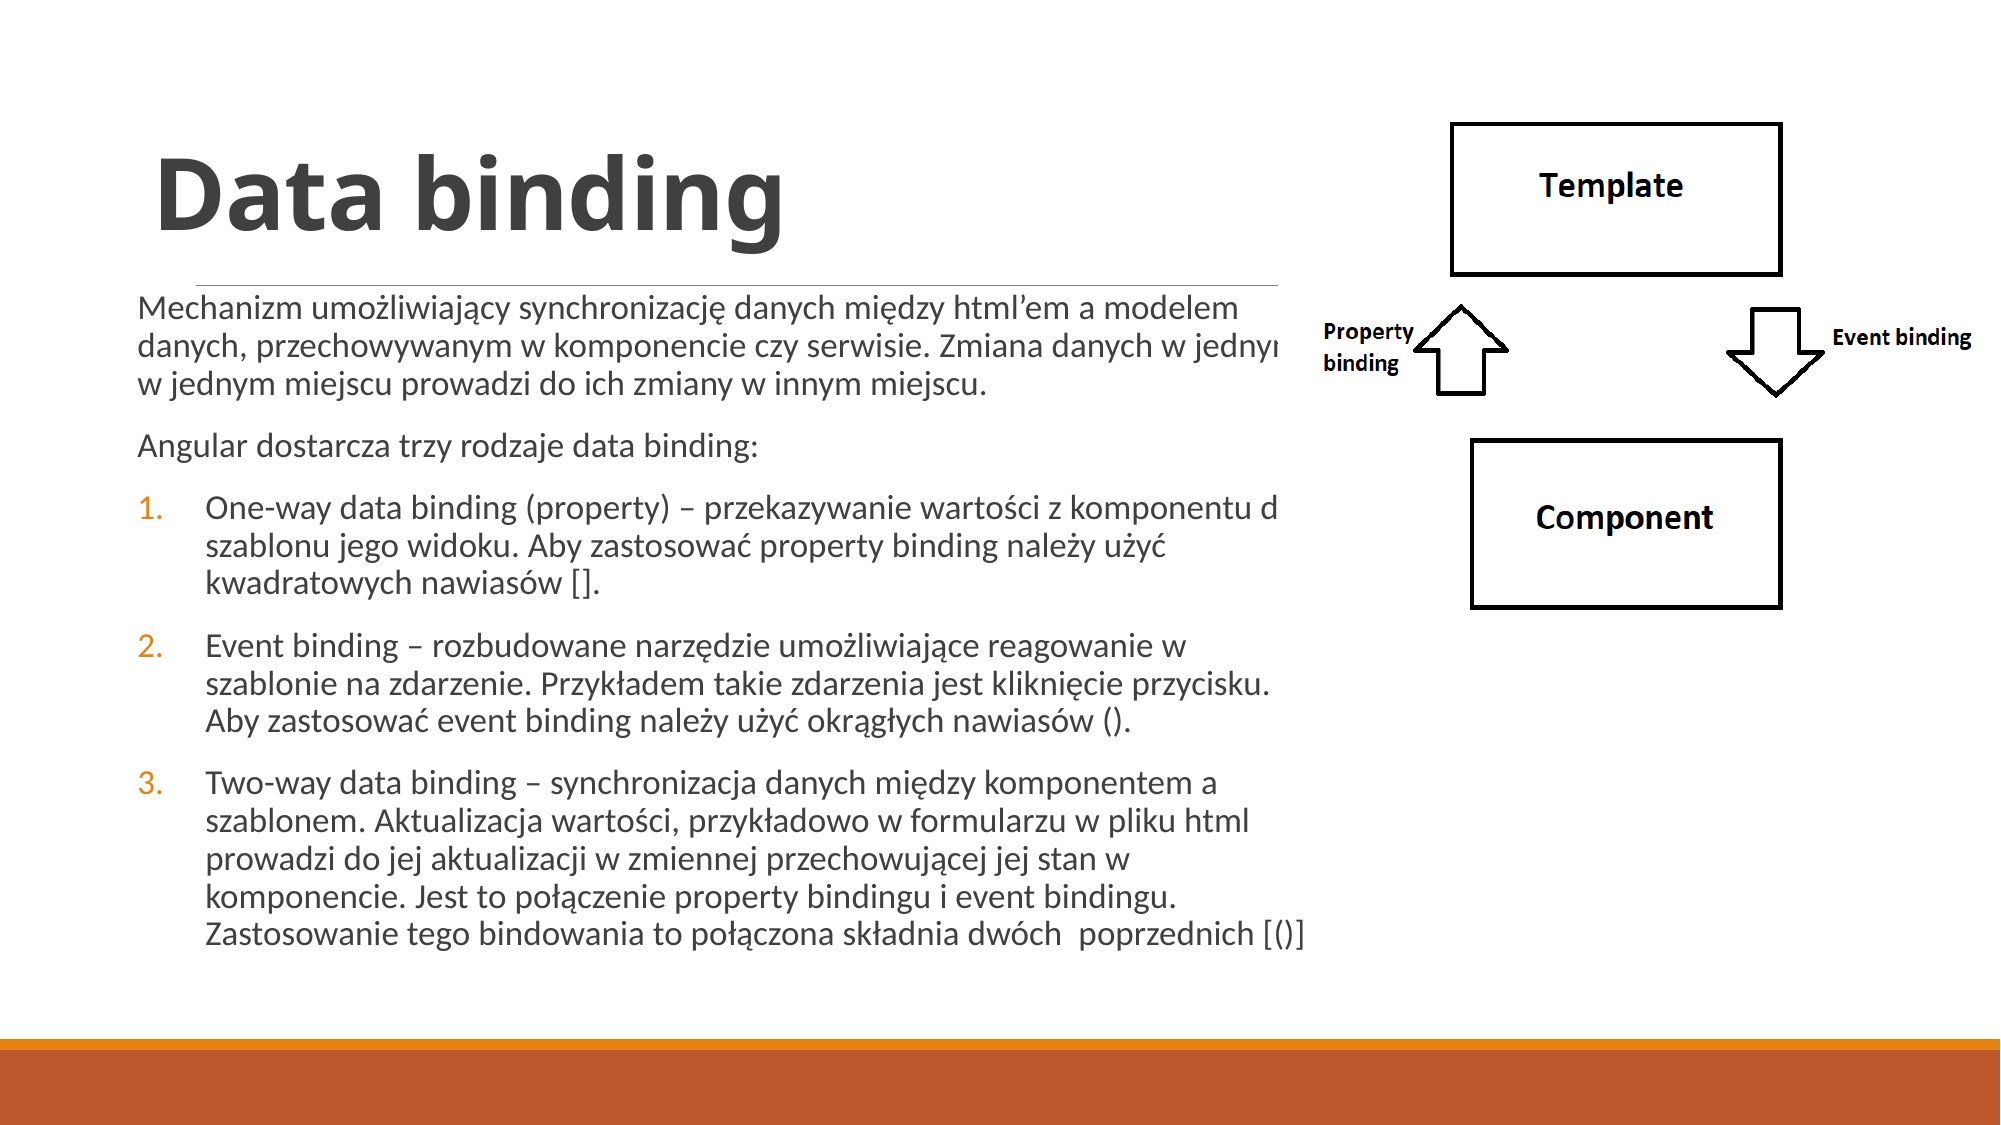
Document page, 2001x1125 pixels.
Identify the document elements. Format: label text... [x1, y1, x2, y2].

title Data binding [137, 0, 1863, 258]
picture [1277, 101, 1993, 646]
list Mechanizm umożliwiający synchronizację danych między html’em a modelem danych, przechowywanym w komponencie czy serwisie. Zmiana danych w jednym w jednym miejscu prowadzi do ich zmiany w innym miejscu. Angular dostarcza trzy rodzaje data binding: One-way data binding (property) – przekazywanie wartości z komponentu do szablonu jego widoku. Aby zastosować property binding należy użyć kwadratowych nawiasów []. Event binding – rozbudowane narzędzie umożliwiające reagowanie w szablonie na zdarzenie. Przykładem takie zdarzenia jest kliknięcie przycisku. Aby zastosować event binding należy użyć okrągłych nawiasów (). Two-way data binding – synchronizacja danych między komponentem a szablonem. Aktualizacja wartości, przykładowo w formularzu w pliku html prowadzi do jej aktualizacji w zmiennej przechowującej jej stan w komponencie. Jest to połączenie property bindingu i event bindingu. Zastosowanie tego bindowania to połączona składnia dwóch poprzednich [()] [137, 281, 1308, 1014]
